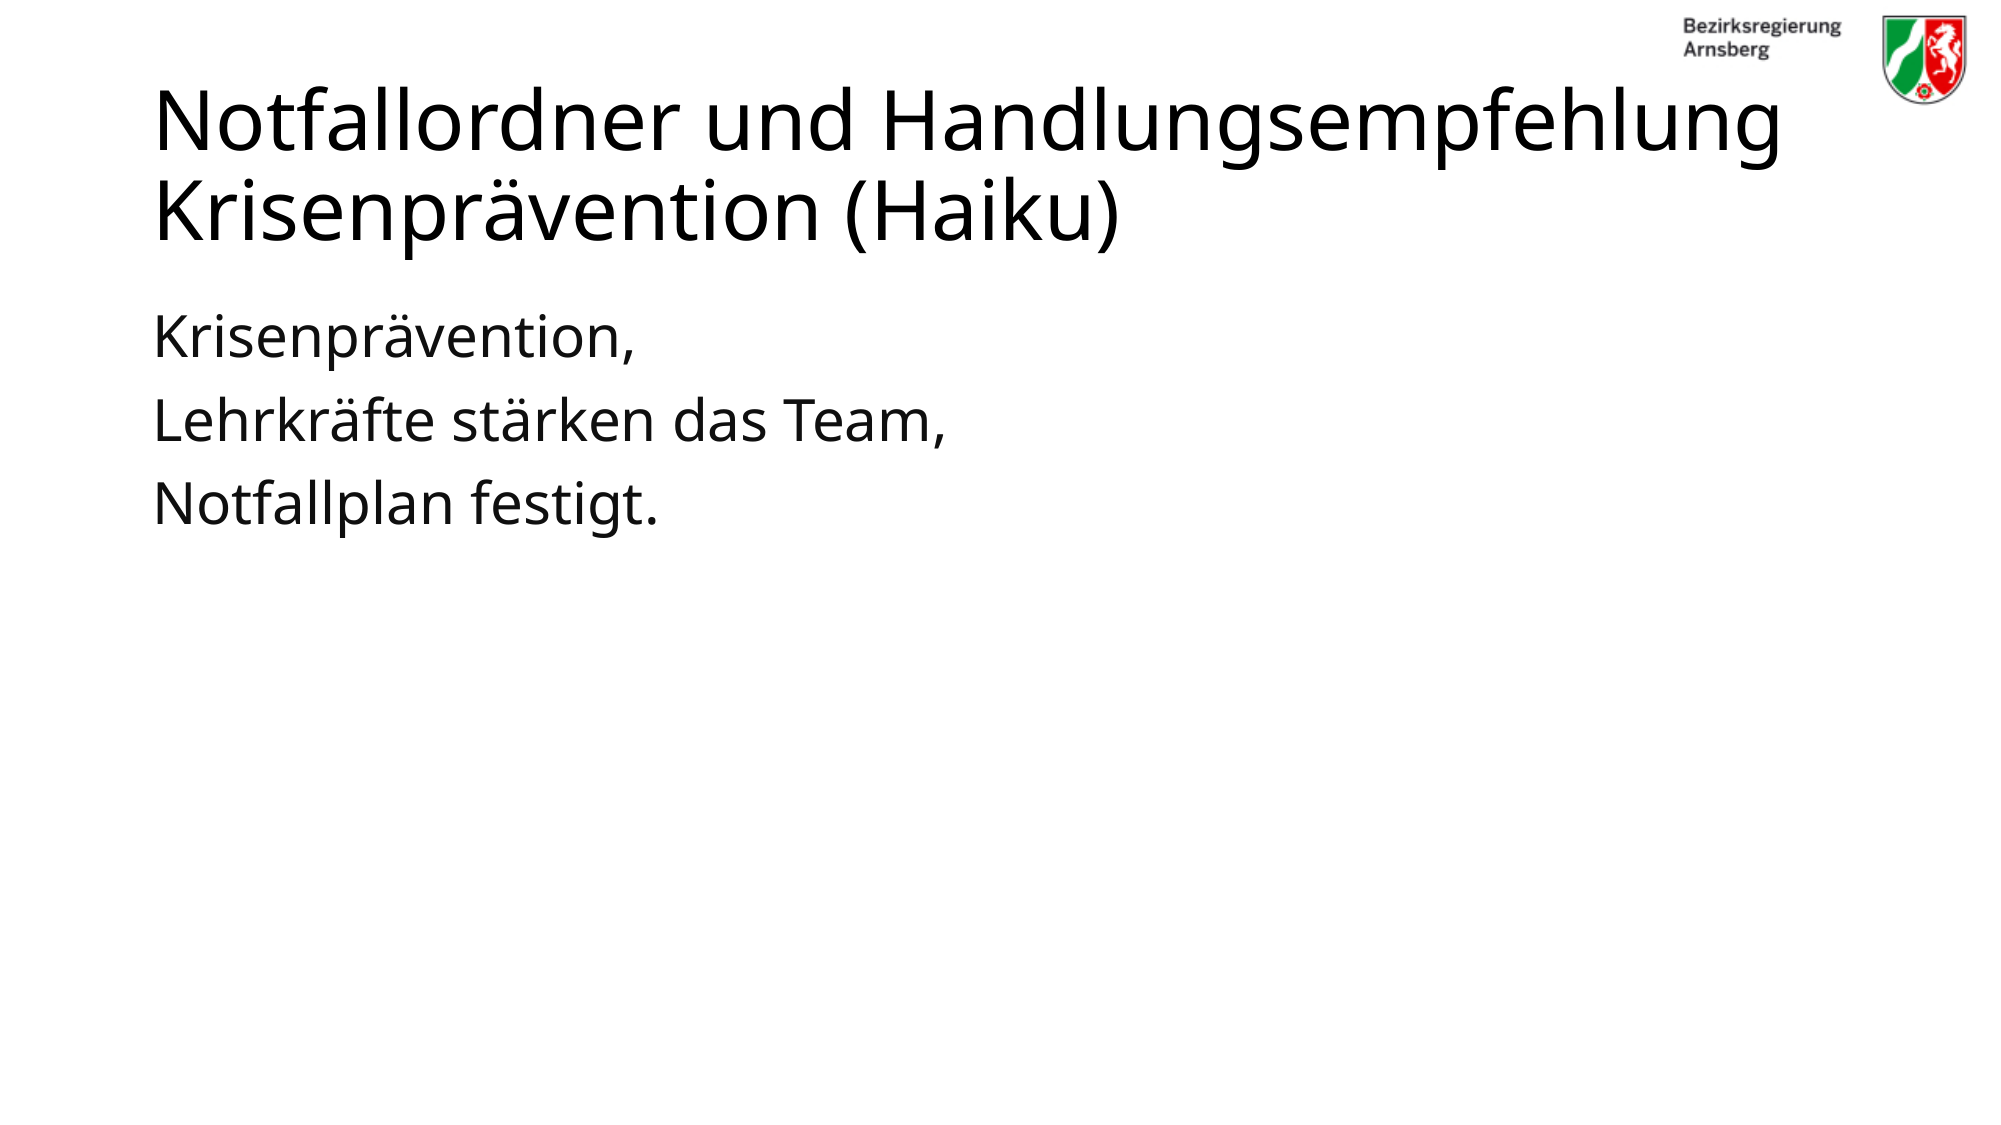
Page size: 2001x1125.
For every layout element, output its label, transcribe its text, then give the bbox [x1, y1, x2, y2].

list Krisenprävention, Lehrkräfte stärken das Team, Notfallplan festigt. [137, 299, 1863, 1014]
title Notfallordner und Handlungsempfehlung Krisenprävention (Haiku) [137, 59, 1863, 278]
picture [1656, 5, 2000, 115]
